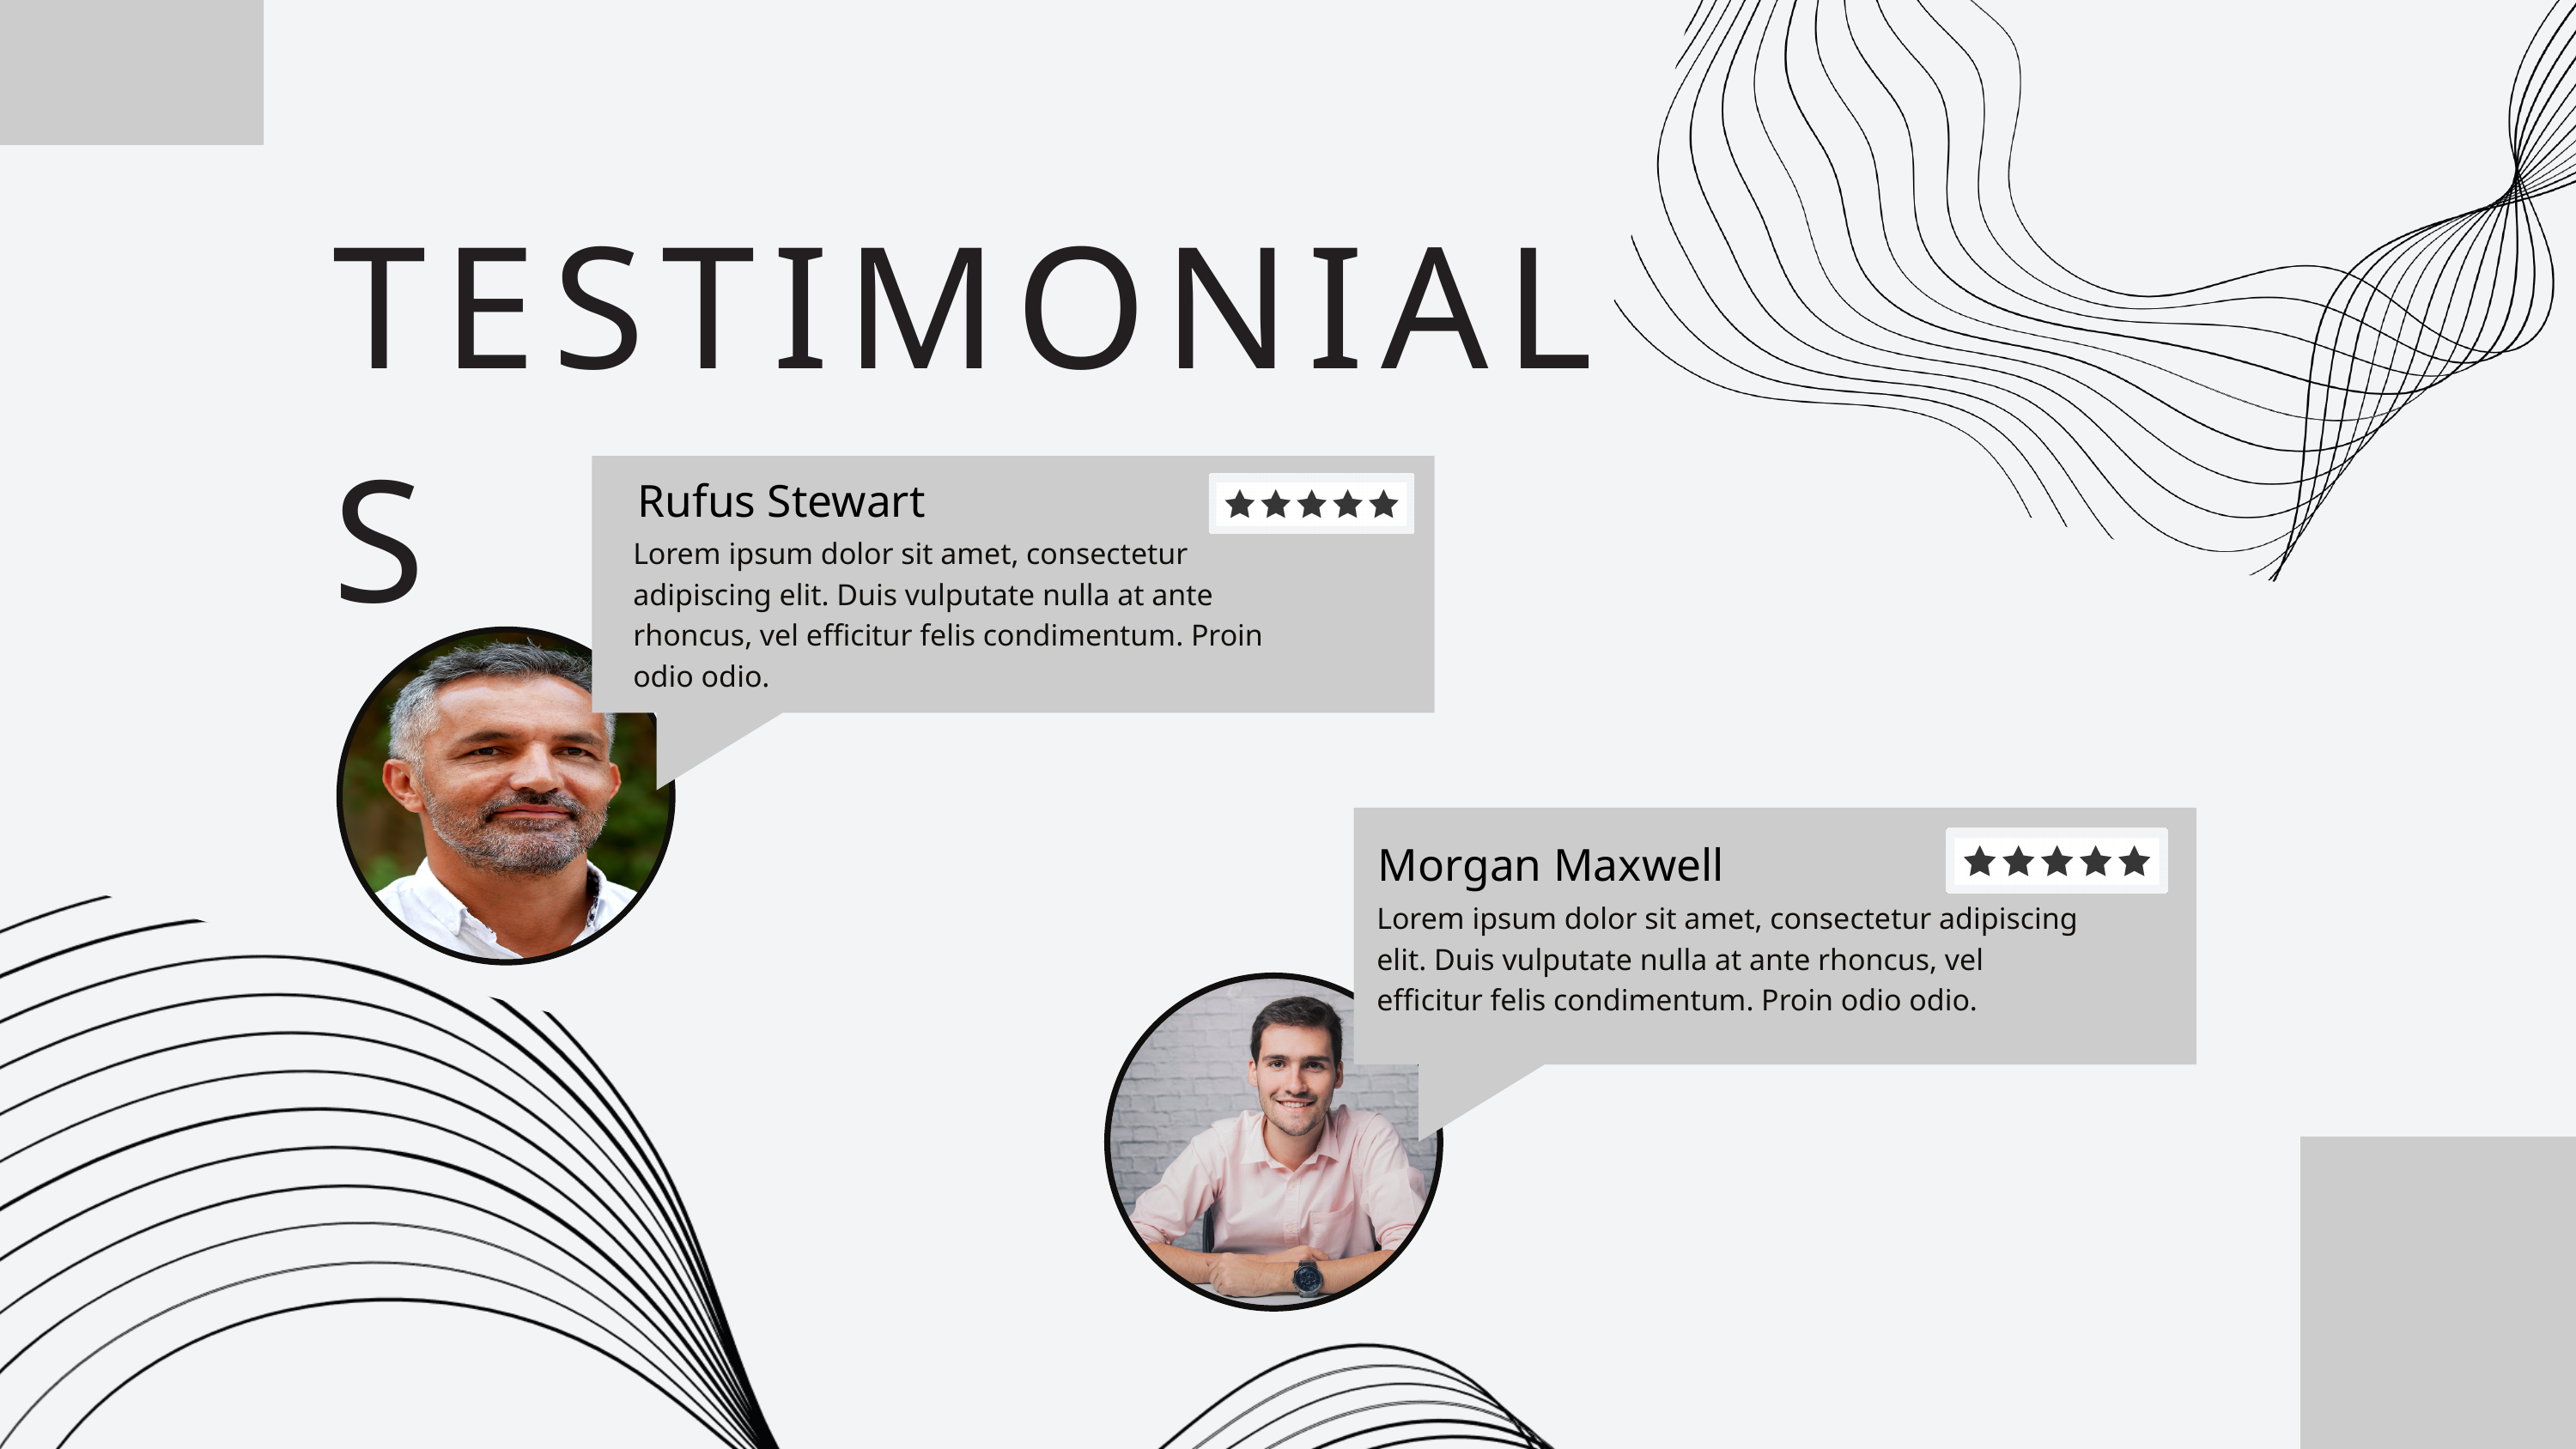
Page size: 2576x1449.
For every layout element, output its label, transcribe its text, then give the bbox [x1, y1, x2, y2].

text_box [1353, 807, 2197, 1143]
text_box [2300, 1136, 2576, 1449]
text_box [592, 455, 1435, 791]
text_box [0, 0, 264, 145]
text_box [1649, 0, 2576, 654]
text_box [0, 867, 1817, 1449]
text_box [332, 622, 680, 969]
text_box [1100, 968, 1449, 1315]
text_box TESTIMONIALS [332, 170, 1676, 636]
